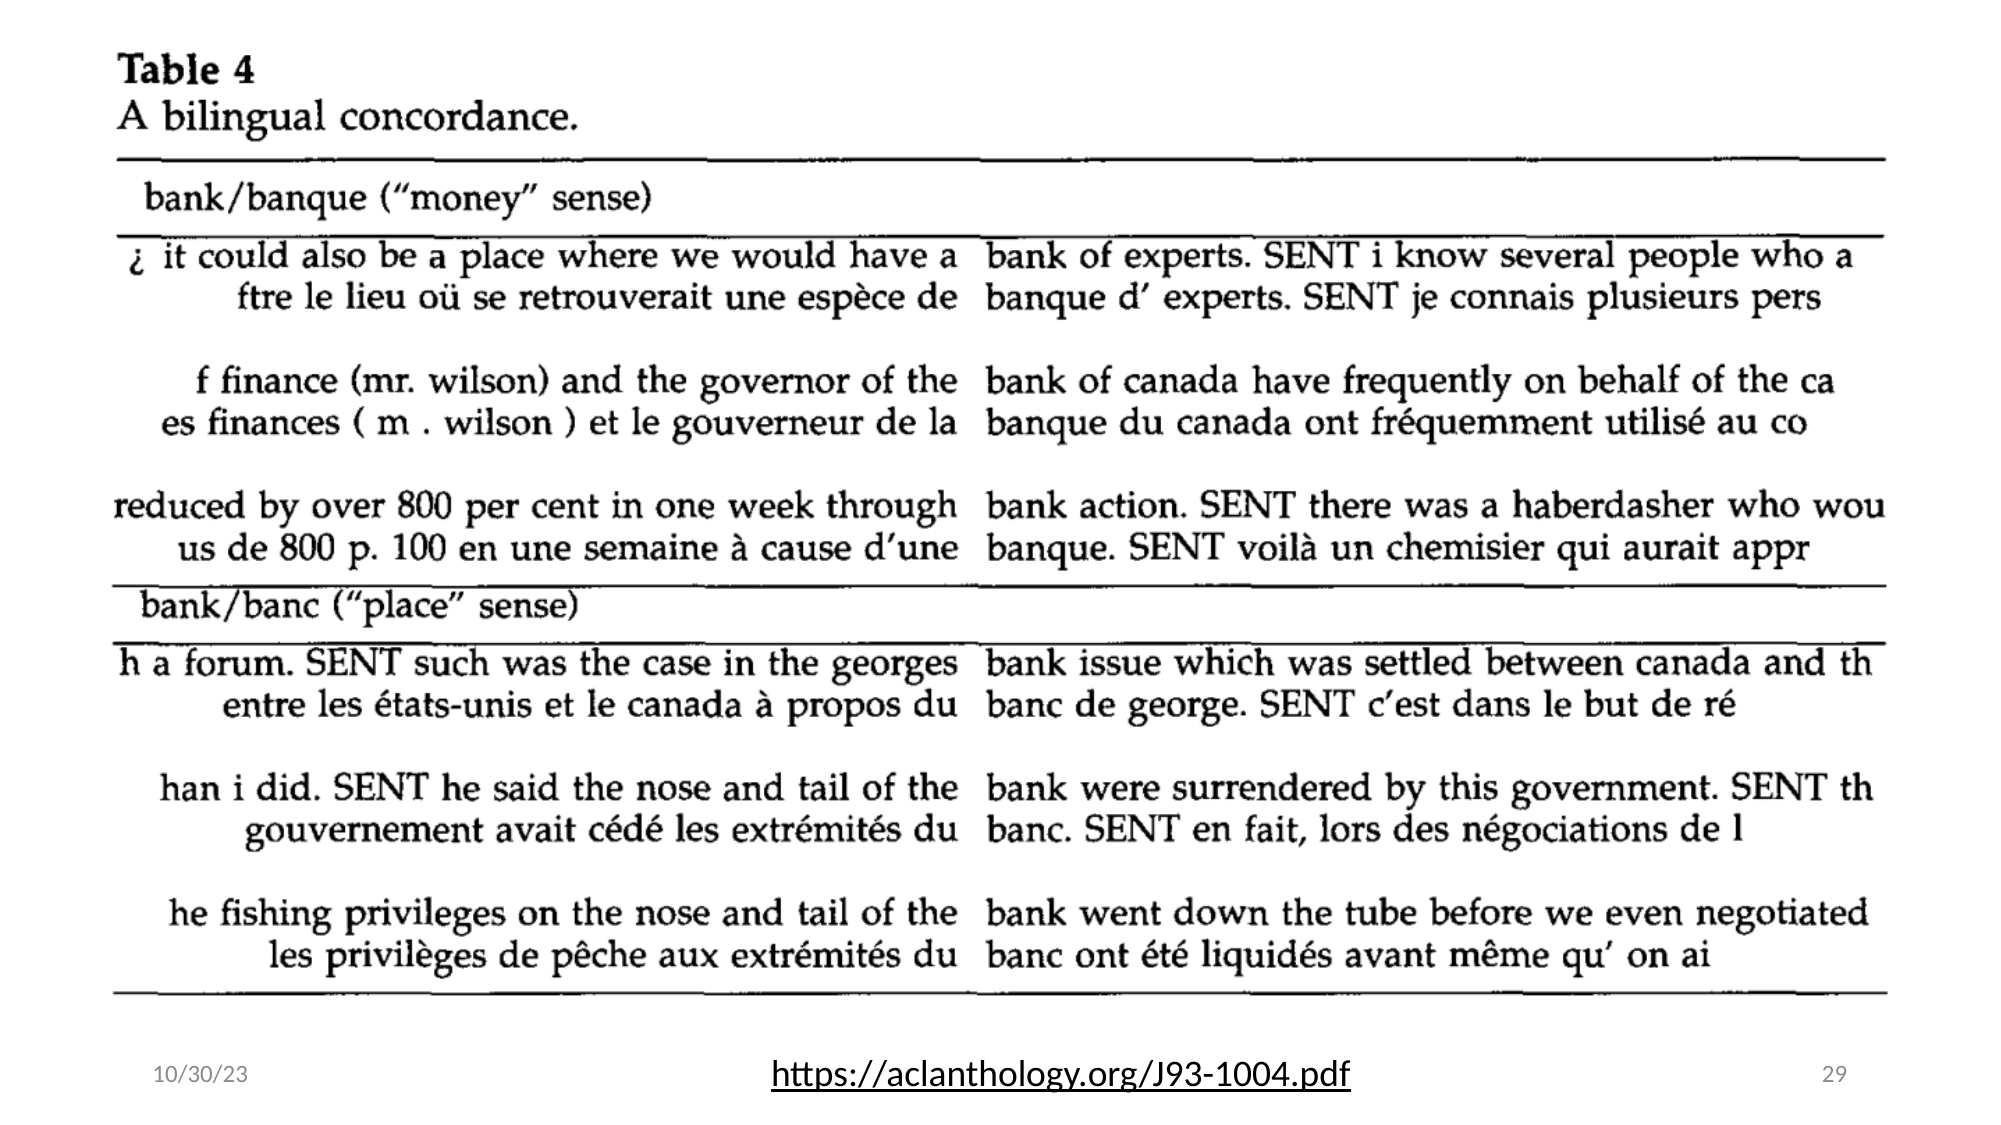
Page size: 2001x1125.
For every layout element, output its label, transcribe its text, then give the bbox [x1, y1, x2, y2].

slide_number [137, 1042, 588, 1103]
slide_number 29 [1412, 1042, 1863, 1103]
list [53, 15, 1910, 1029]
text_box https://aclanthology.org/J93-1004.pdf [756, 1041, 1375, 1102]
